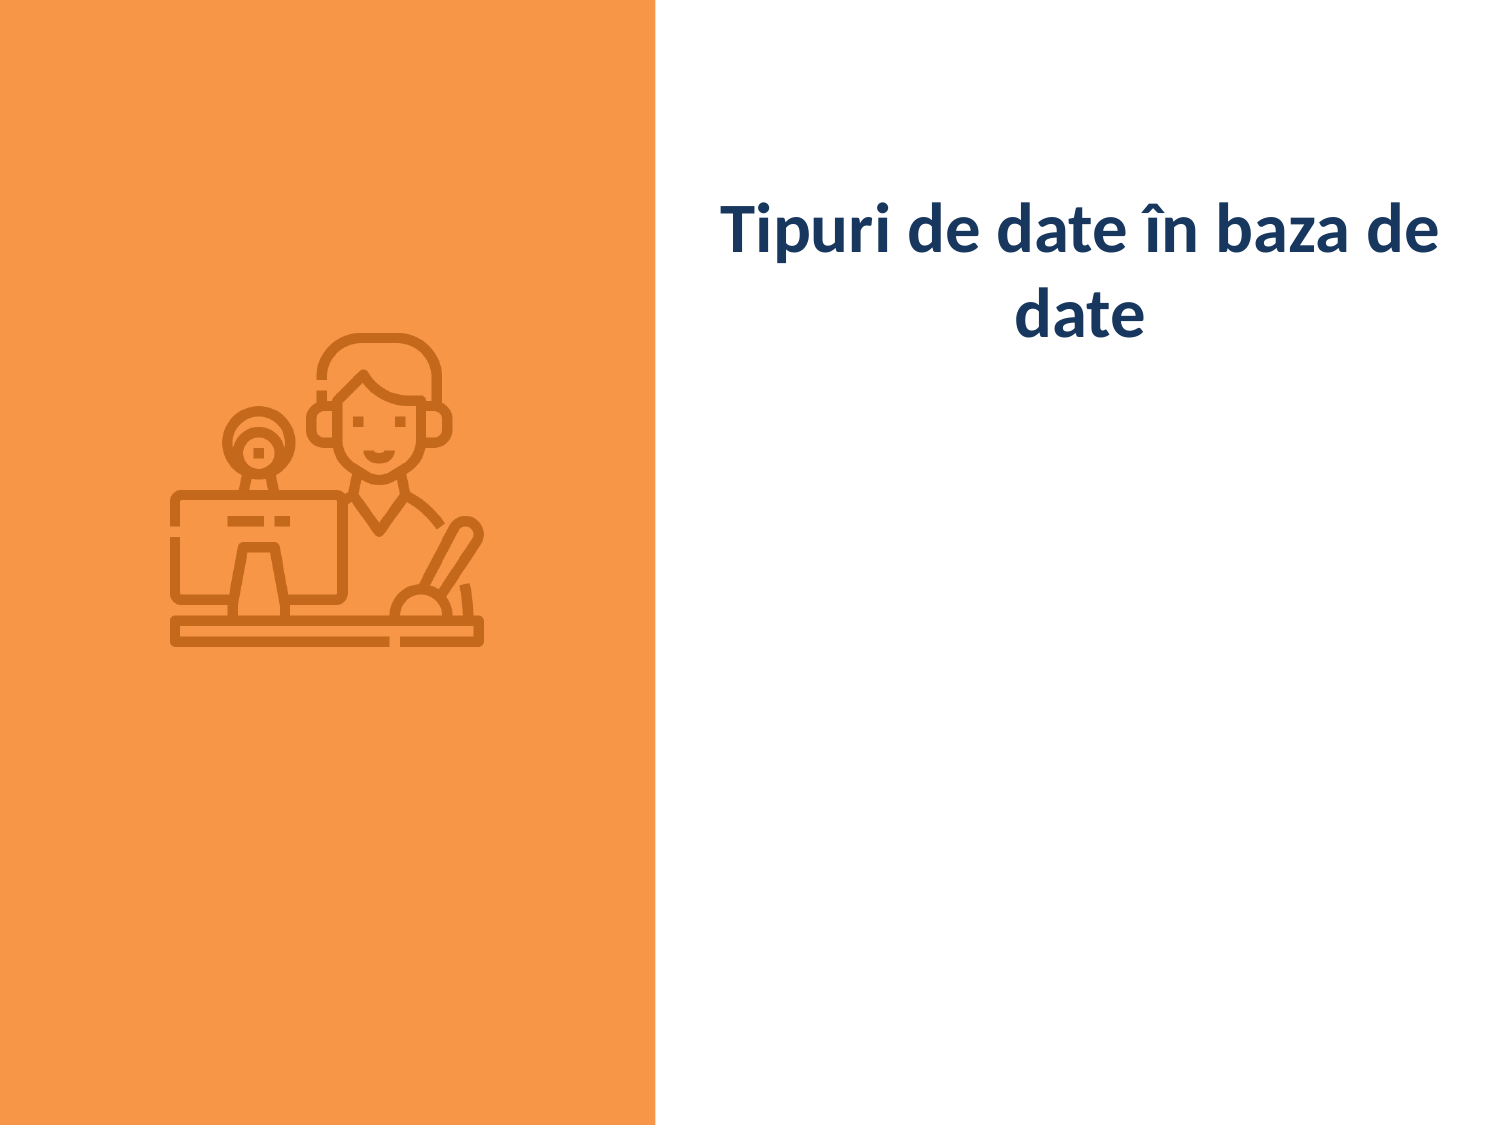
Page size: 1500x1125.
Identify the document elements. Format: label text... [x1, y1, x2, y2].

picture [159, 322, 495, 658]
title Tipuri de date în baza de date [679, 172, 1483, 361]
text_box [0, 0, 657, 1125]
